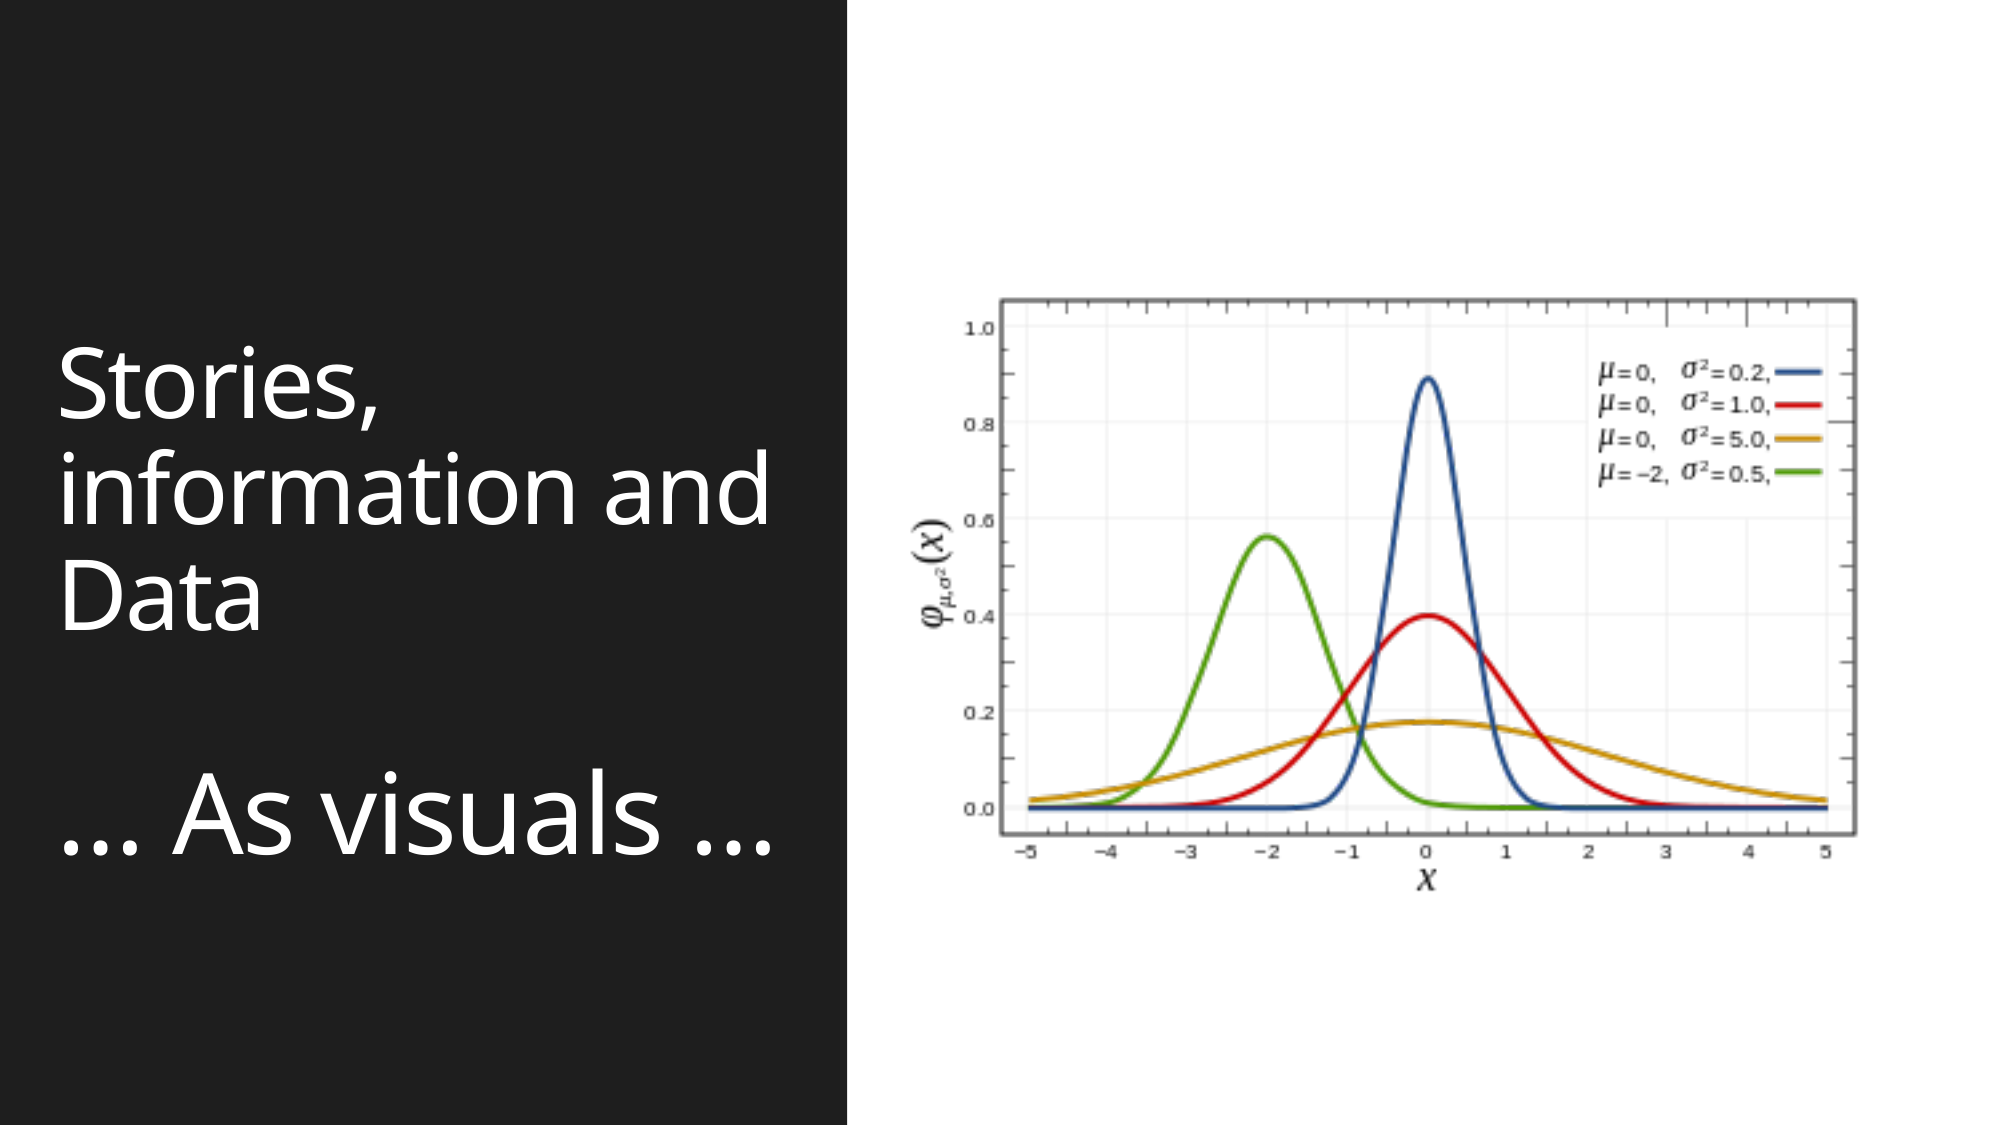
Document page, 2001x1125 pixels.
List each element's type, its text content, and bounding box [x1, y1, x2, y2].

text_box [0, 0, 848, 1125]
text_box Stories, information and Data … As visuals … [41, 326, 823, 799]
picture [909, 288, 1869, 902]
